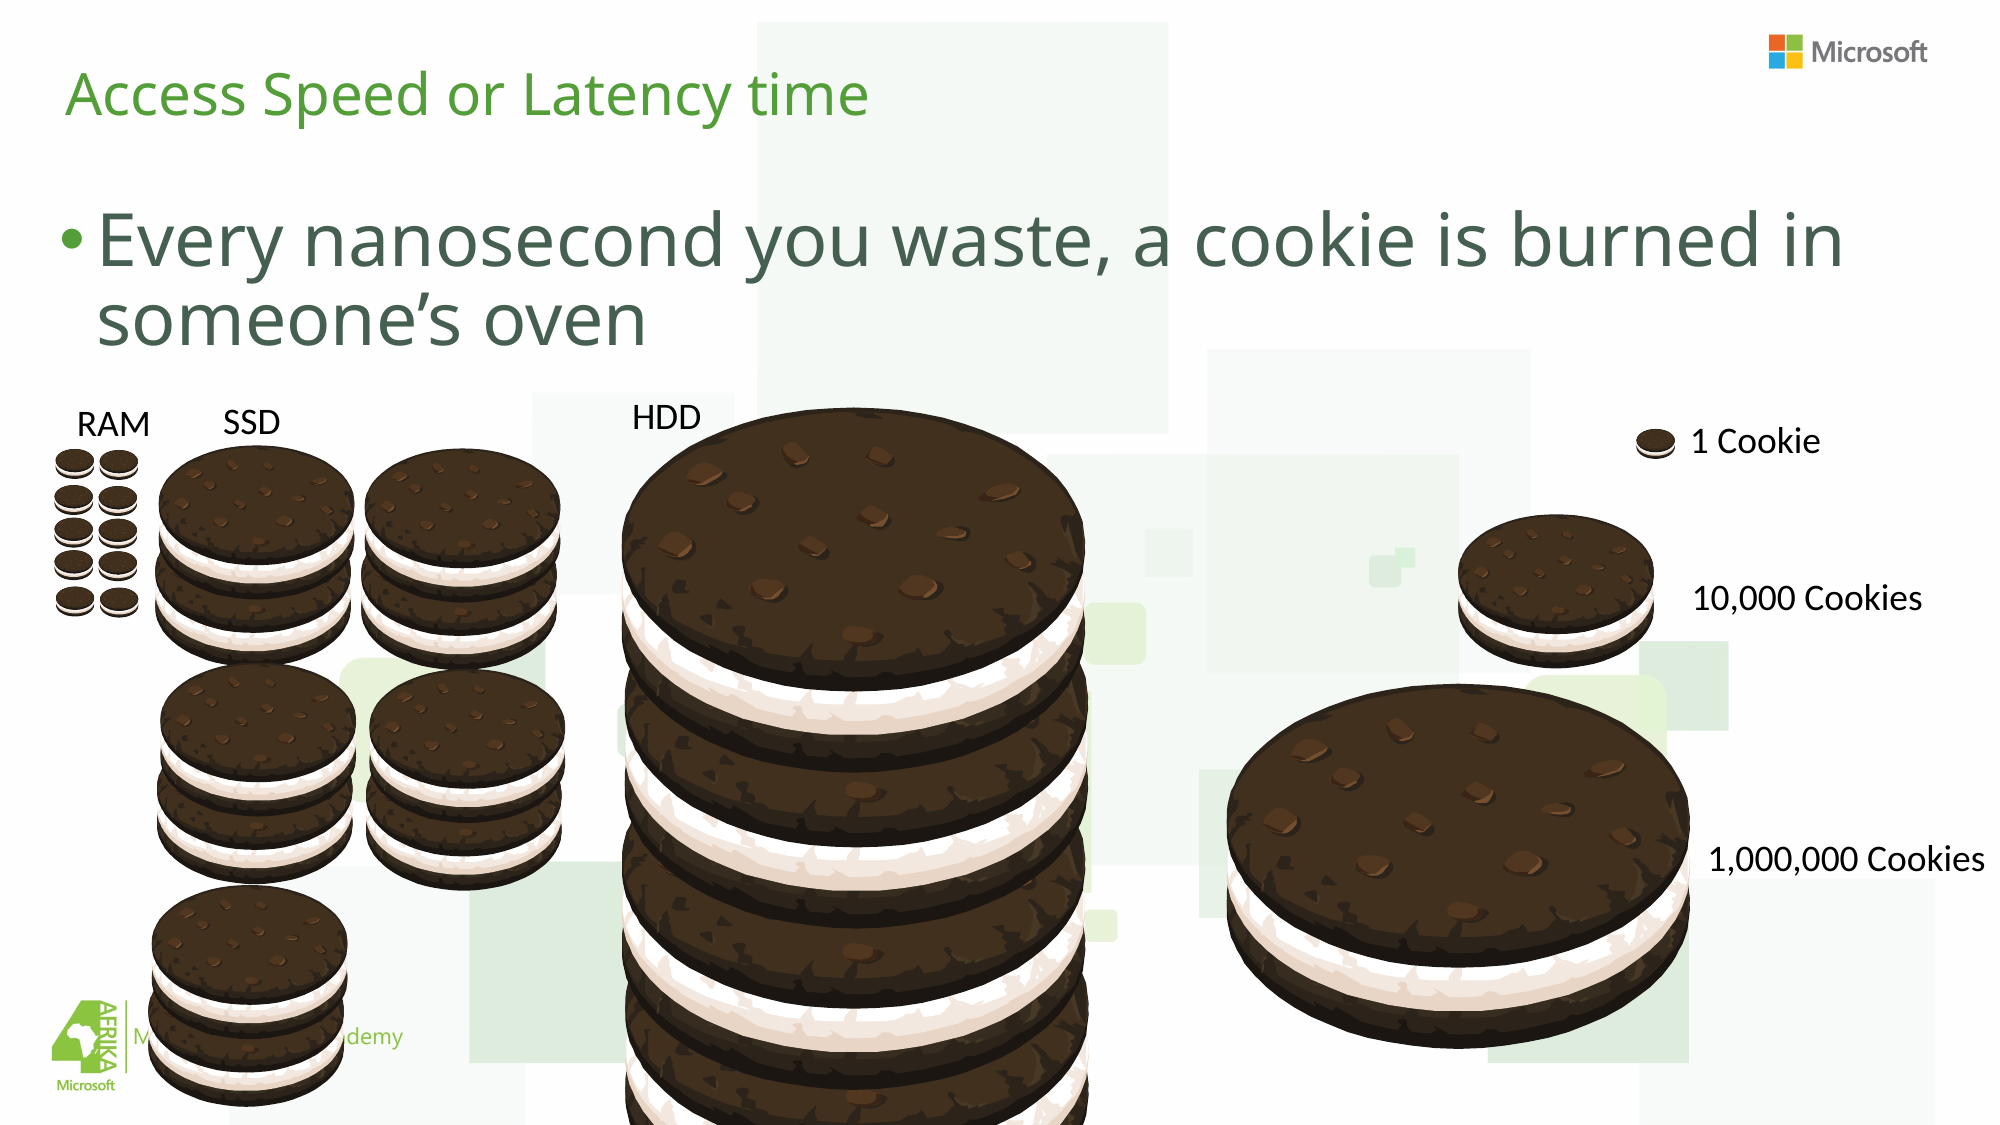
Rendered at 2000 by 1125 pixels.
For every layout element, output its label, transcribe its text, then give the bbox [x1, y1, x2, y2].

text_box 10,000 Cookies [1676, 565, 1938, 626]
list Every nanosecond you waste, a cookie is burned in someone’s oven [44, 195, 1956, 521]
title Access Speed or Latency time [50, 37, 1775, 157]
picture [0, 0, 2000, 1125]
text_box 1 Cookie [1675, 408, 1837, 469]
text_box HDD [617, 384, 717, 445]
text_box SSD [208, 389, 296, 445]
text_box RAM [62, 391, 182, 452]
text_box 1,000,000 Cookies [1692, 827, 2000, 887]
